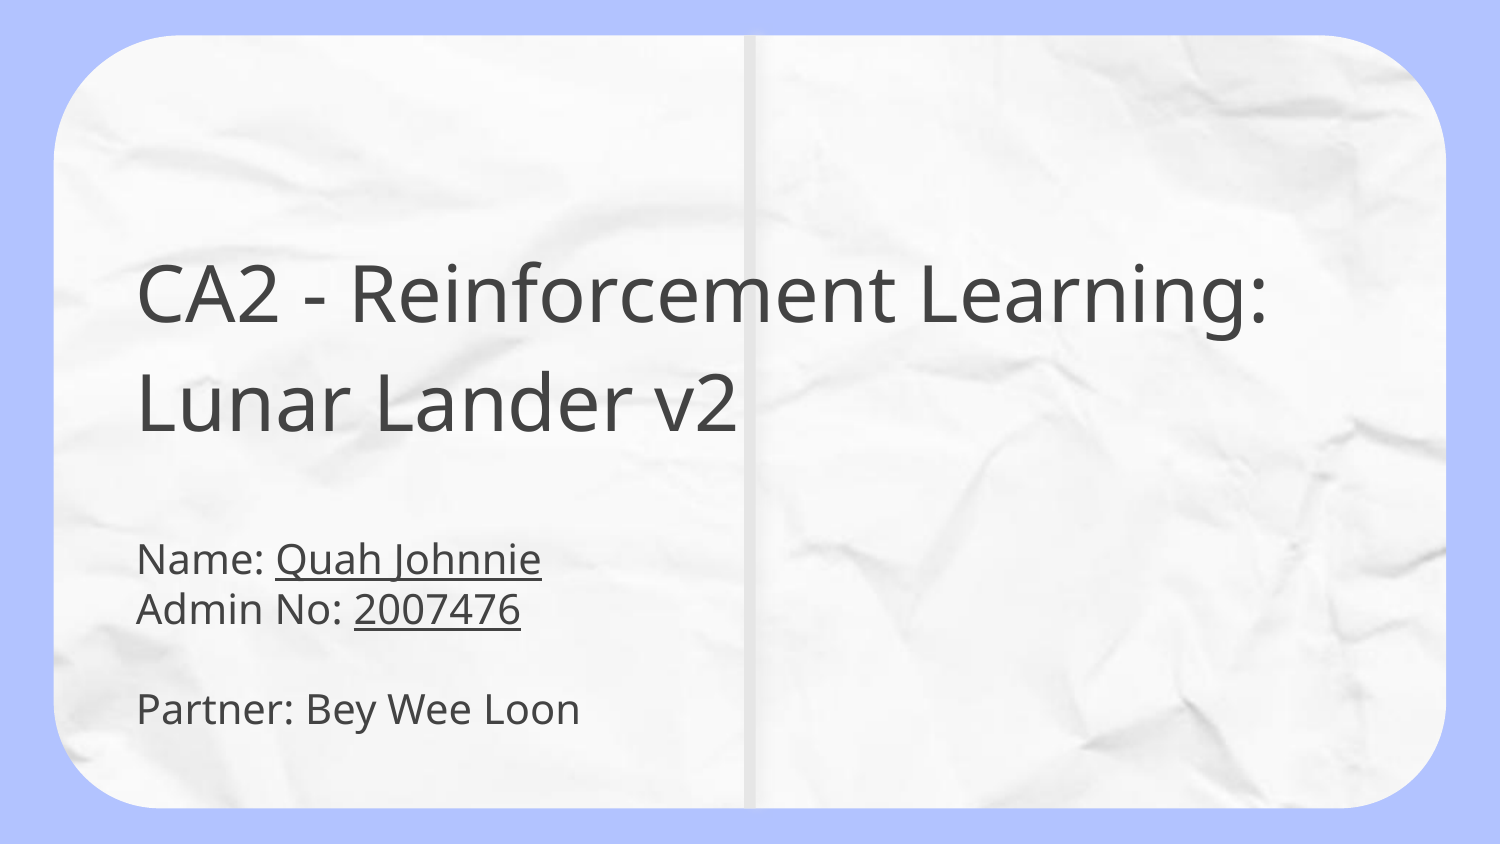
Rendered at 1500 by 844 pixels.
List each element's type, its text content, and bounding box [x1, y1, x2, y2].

title CA2 - Reinforcement Learning: Lunar Lander v2 [120, 194, 1380, 463]
subtitle Name: Quah Johnnie Admin No: 2007476 Partner: Bey Wee Loon [120, 518, 934, 636]
picture [53, 35, 744, 809]
picture [763, 35, 1447, 809]
